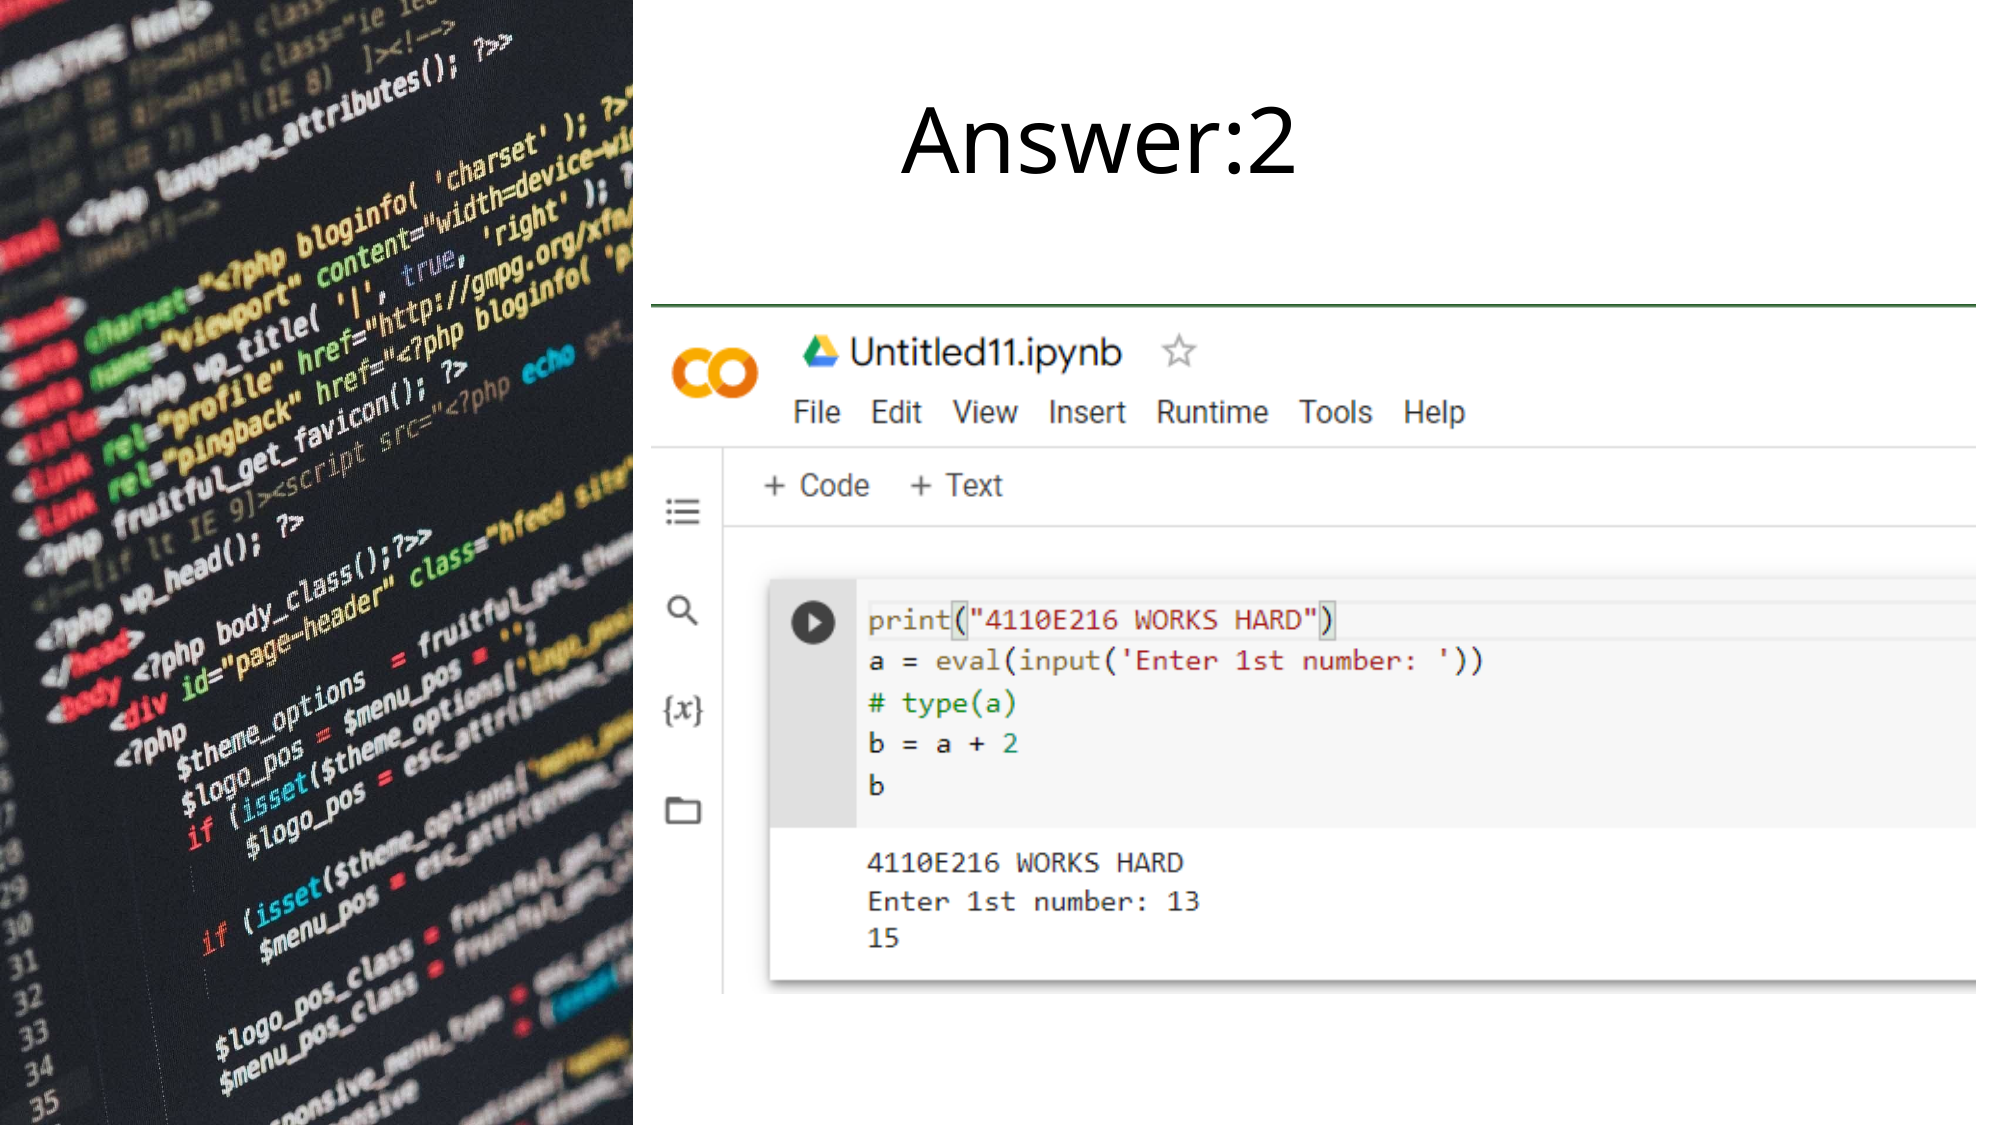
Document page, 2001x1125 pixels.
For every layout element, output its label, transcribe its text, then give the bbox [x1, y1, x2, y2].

title Answer:2 [885, 35, 1404, 253]
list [651, 304, 1976, 994]
picture [0, 0, 633, 1125]
